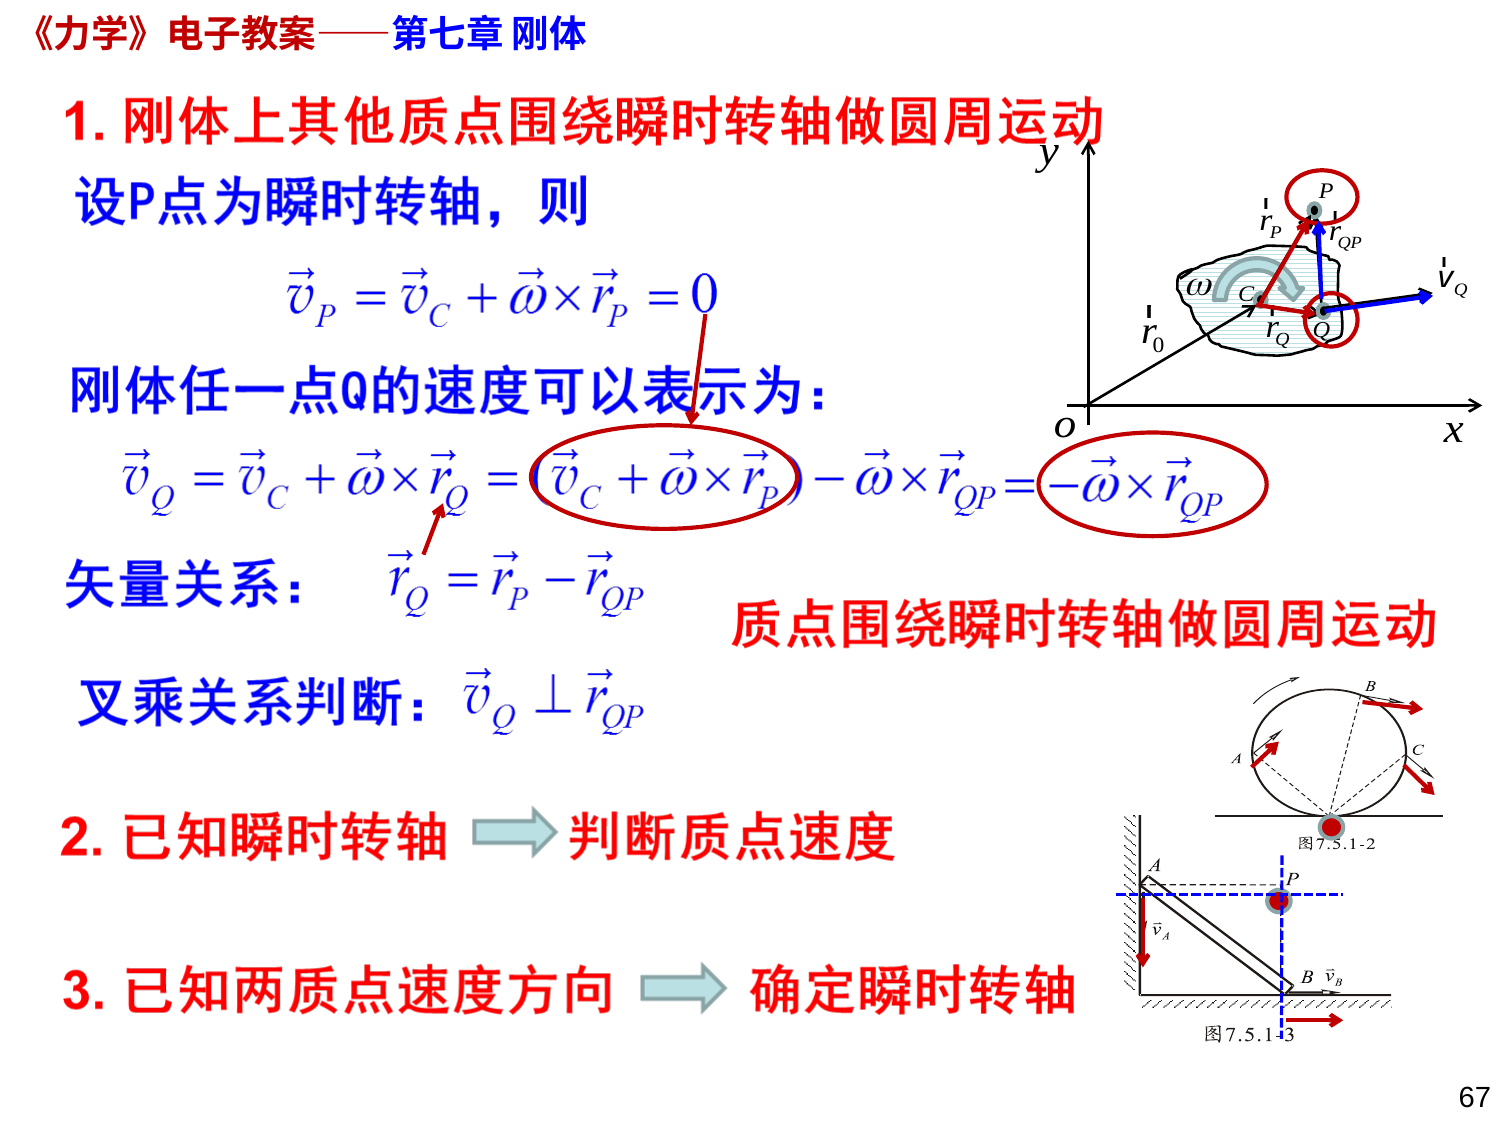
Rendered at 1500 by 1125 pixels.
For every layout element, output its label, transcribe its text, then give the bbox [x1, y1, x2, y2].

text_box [690, 313, 706, 426]
picture [29, 562, 1471, 1054]
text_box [1251, 741, 1280, 768]
picture [29, 530, 368, 646]
picture [27, 774, 1046, 901]
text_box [423, 503, 444, 555]
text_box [1324, 295, 1434, 312]
picture [42, 648, 657, 764]
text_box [1027, 136, 1483, 454]
picture [379, 538, 656, 629]
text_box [1279, 855, 1284, 1039]
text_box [1255, 304, 1317, 315]
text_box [1362, 701, 1424, 710]
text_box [1318, 220, 1322, 300]
slide_number 67 [1155, 1070, 1500, 1125]
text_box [1403, 764, 1435, 796]
text_box [1239, 462, 1269, 521]
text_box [1258, 219, 1309, 303]
picture [28, 59, 1256, 534]
